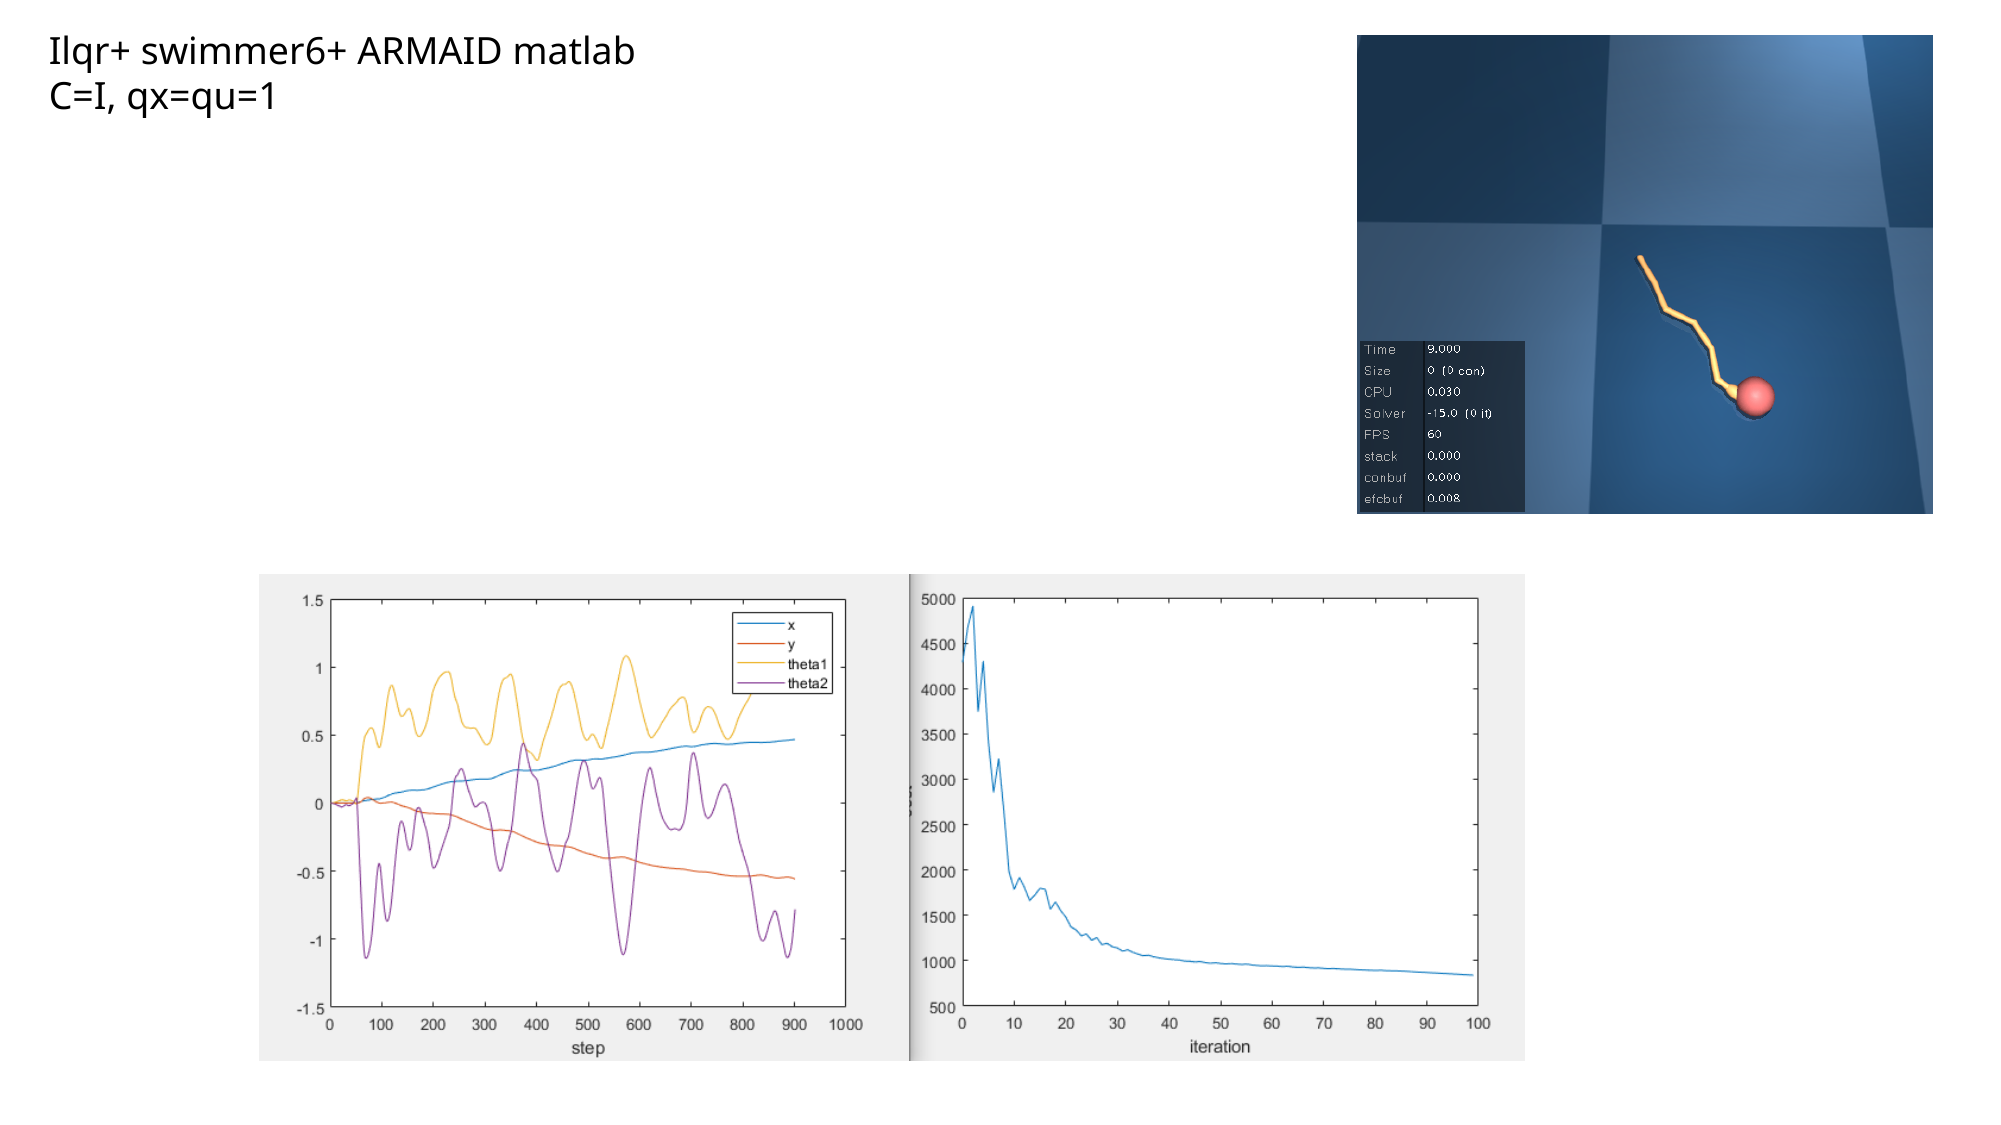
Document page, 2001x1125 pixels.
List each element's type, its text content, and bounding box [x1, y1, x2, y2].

text_box Ilqr+ swimmer6+ ARMAID matlab C=I, qx=qu=1 [34, 19, 742, 125]
picture [1357, 35, 1933, 515]
picture [259, 574, 1525, 1061]
